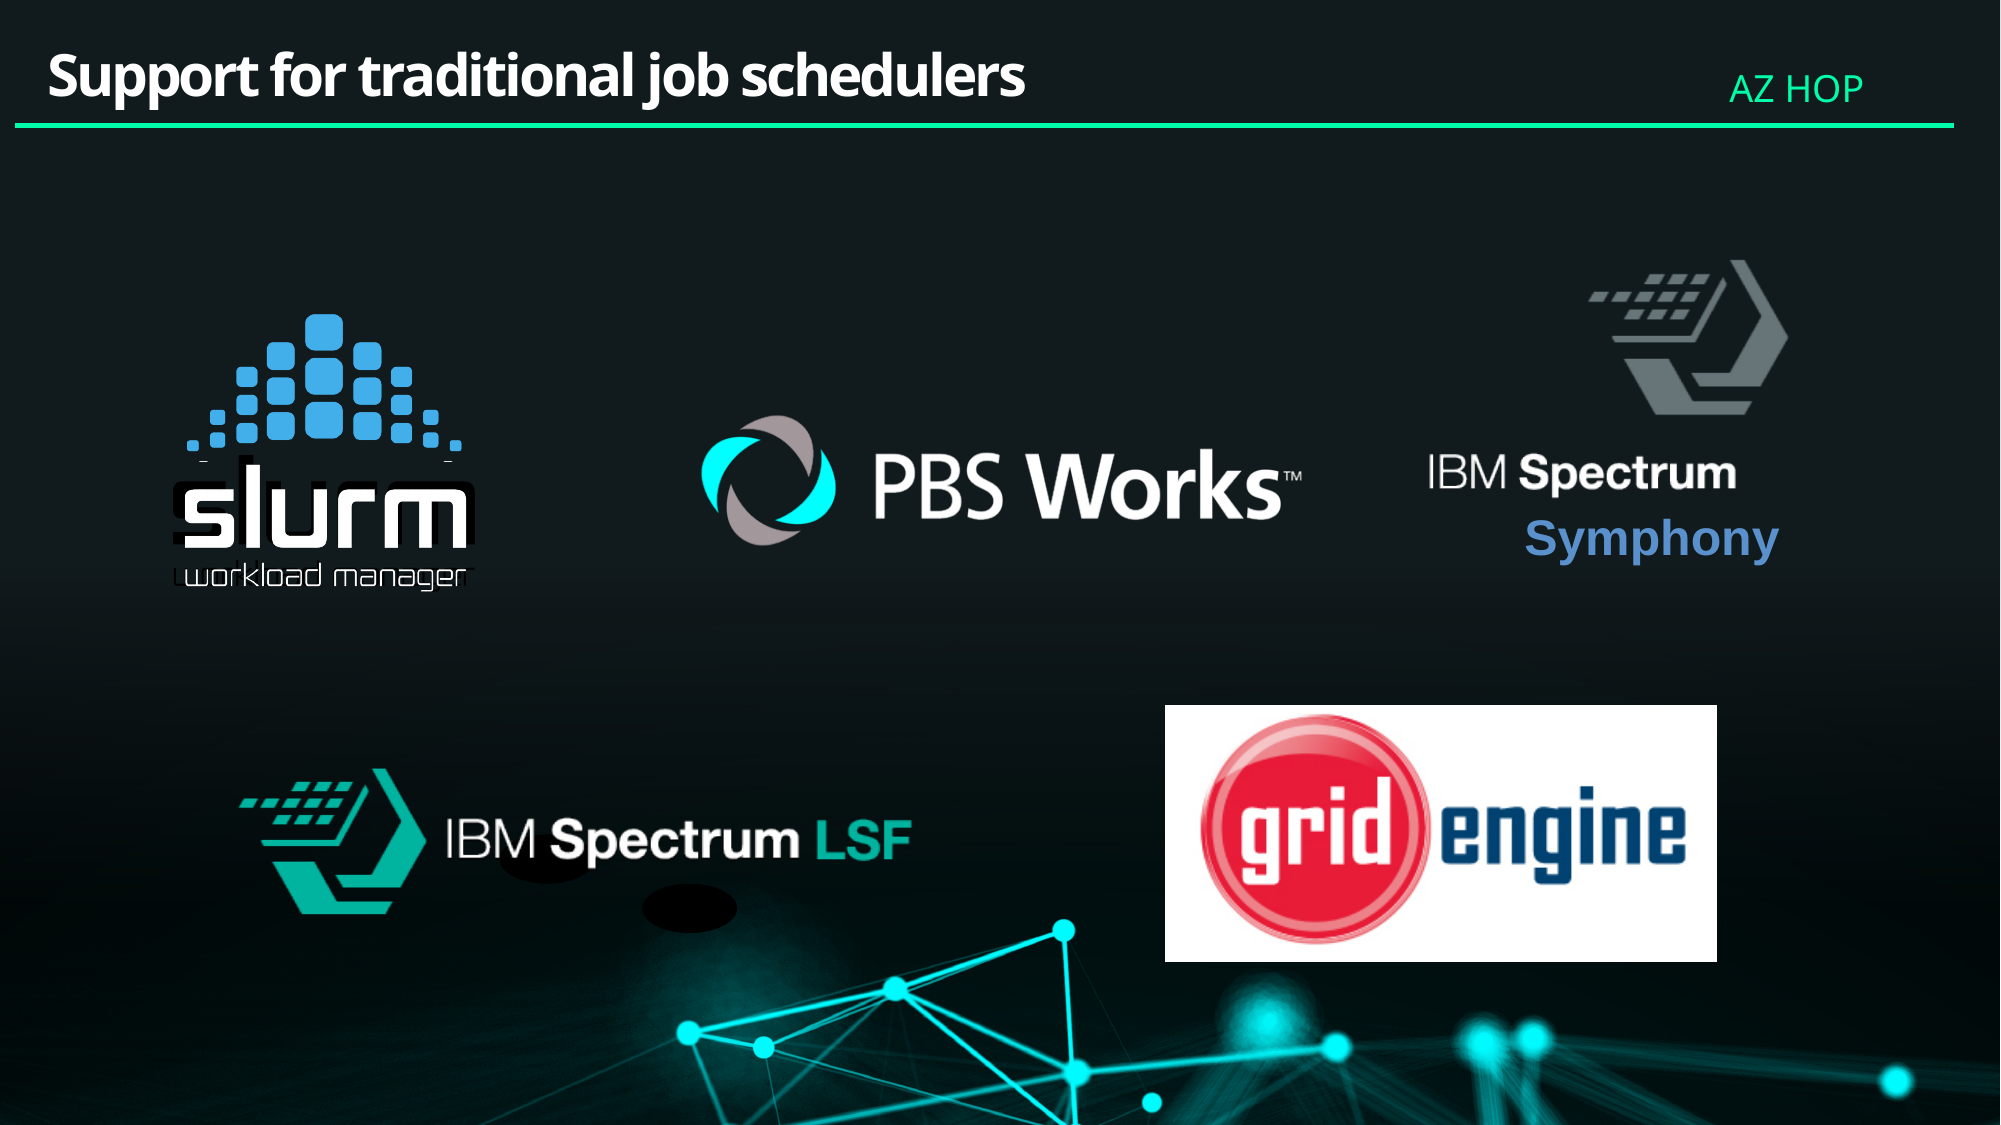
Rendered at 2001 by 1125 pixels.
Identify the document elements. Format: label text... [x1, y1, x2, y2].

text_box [1414, 216, 1848, 592]
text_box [199, 726, 952, 953]
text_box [172, 313, 476, 592]
picture [0, 705, 2000, 1125]
title Support for traditional job schedulers [32, 38, 1157, 242]
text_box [694, 409, 1312, 556]
